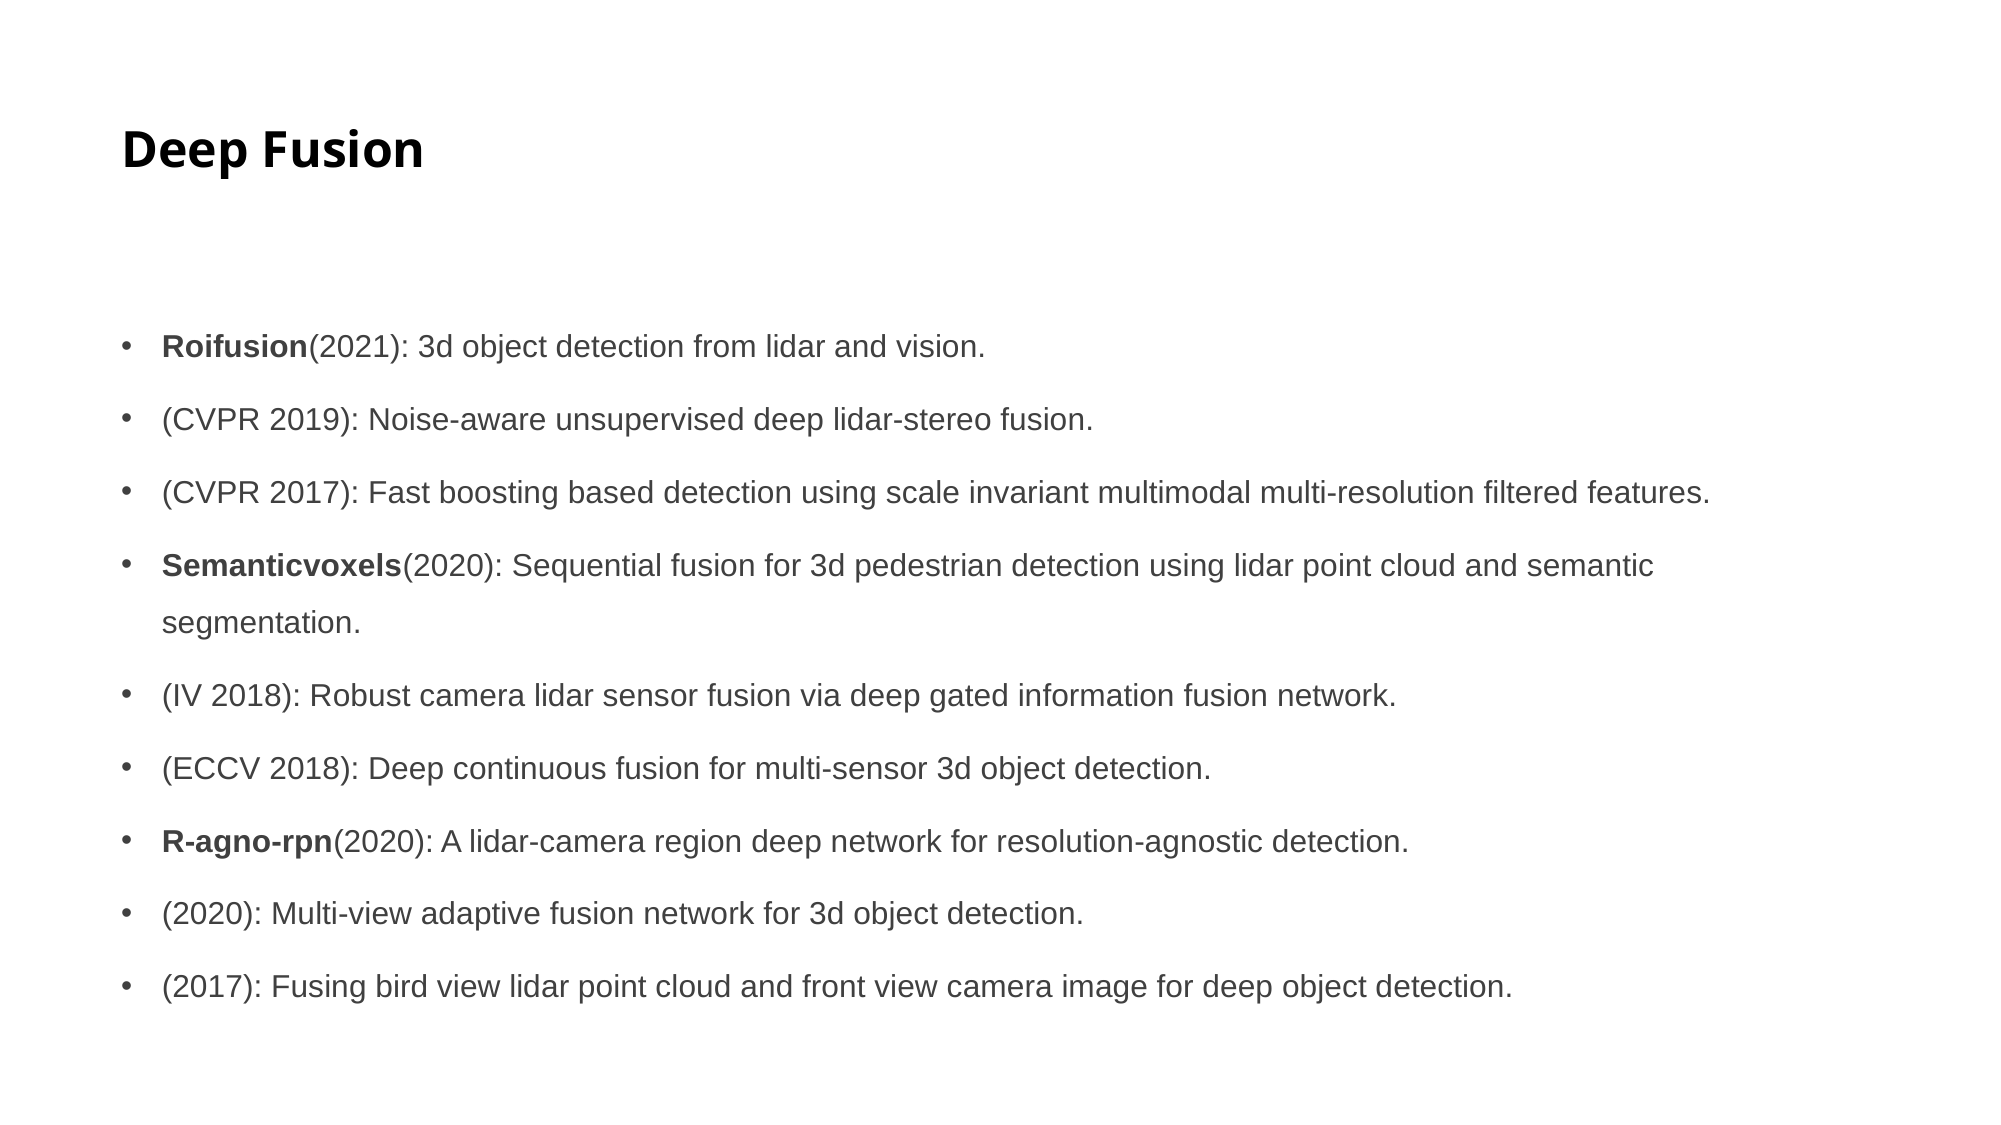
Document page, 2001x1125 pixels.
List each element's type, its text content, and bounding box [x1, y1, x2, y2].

title Deep Fusion [106, 42, 1832, 260]
list Roifusion(2021): 3d object detection from lidar and vision. (CVPR 2019): Noise-aware unsupervised deep lidar-stereo fusion. (CVPR 2017): Fast boosting based detection using scale invariant multimodal multi-resolution filtered features. Semanticvoxels(2020): Sequential fusion for 3d pedestrian detection using lidar point cloud and semantic segmentation. (IV 2018): Robust camera lidar sensor fusion via deep gated information fusion network. (ECCV 2018): Deep continuous fusion for multi-sensor 3d object detection. R-agno-rpn(2020): A lidar-camera region deep network for resolution-agnostic detection. (2020): Multi-view adaptive fusion network for 3d object detection. (2017): Fusing bird view lidar point cloud and front view camera image for deep object detection. [106, 299, 1832, 1014]
